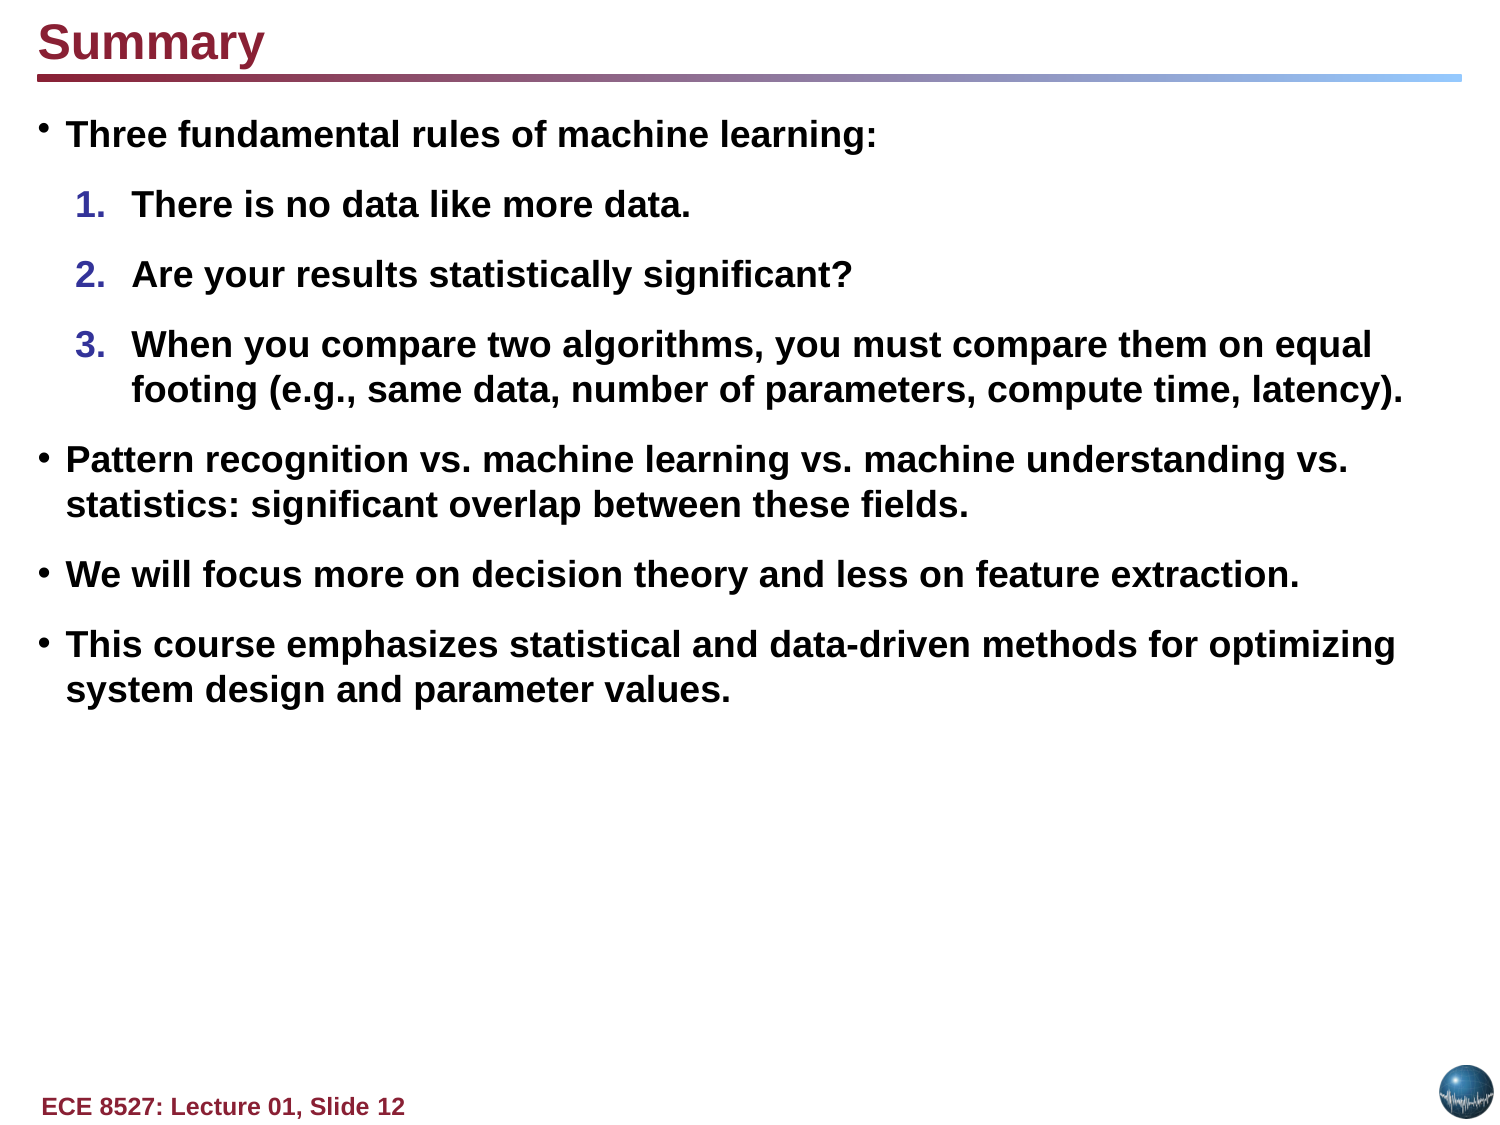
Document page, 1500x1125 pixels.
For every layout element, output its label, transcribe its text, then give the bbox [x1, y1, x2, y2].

picture [1439, 1065, 1494, 1119]
text_box Summary [37, 9, 1463, 70]
text_box Three fundamental rules of machine learning: There is no data like more data. Are your results statistically significant? When you compare two algorithms, you must compare them on equal footing (e.g., same data, number of parameters, compute time, latency). Pattern recognition vs. machine learning vs. machine understanding vs. statistics: significant overlap between these fields. We will focus more on decision theory and less on feature extraction. This course emphasizes statistical and data-driven methods for optimizing system design and parameter values. [37, 110, 1463, 711]
